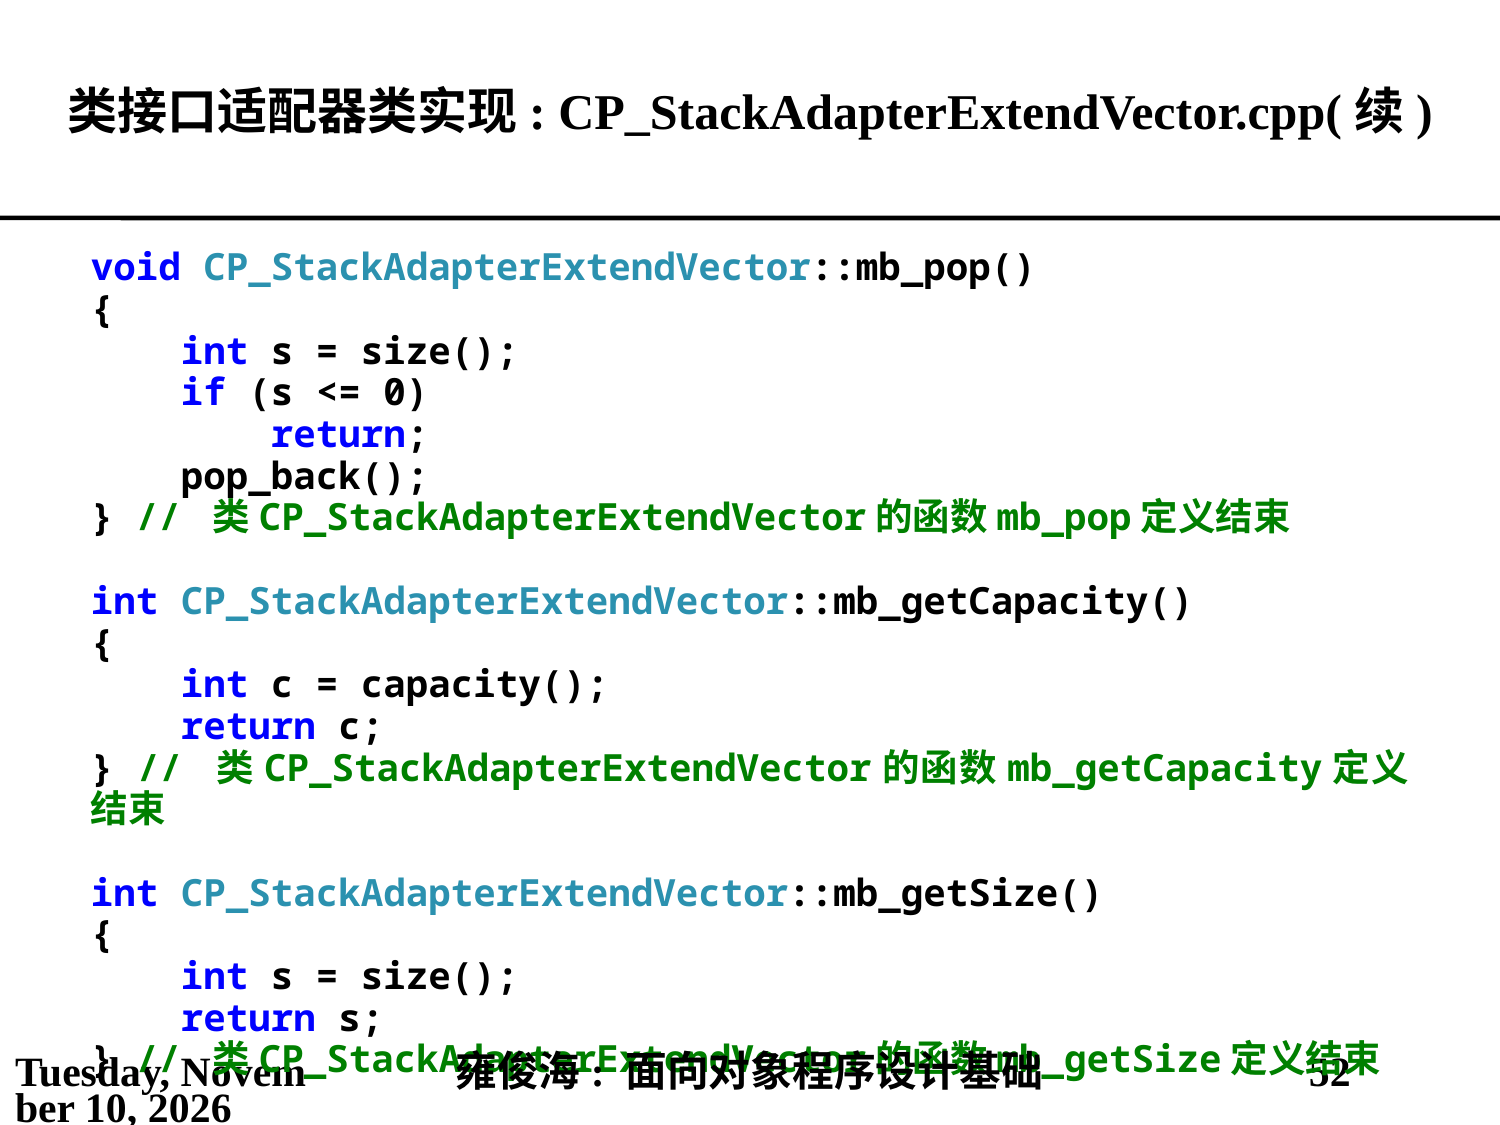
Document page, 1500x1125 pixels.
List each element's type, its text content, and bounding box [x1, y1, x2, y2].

footer 雍俊海: 面向对象程序设计基础 [337, 1042, 1161, 1103]
title 类接口适配器类实现: CP_StackAdapterExtendVector.cpp(续) [0, 0, 1500, 217]
slide_number 52 [1161, 1042, 1499, 1103]
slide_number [0, 1042, 337, 1103]
list void CP_StackAdapterExtendVector::mb_pop() { int s = size(); if (s <= 0) return; pop_back(); } // 类CP_StackAdapterExtendVector的函数mb_pop定义结束 int CP_StackAdapterExtendVector::mb_getCapacity() { int c = capacity(); return c; } // 类CP_StackAdapterExtendVector的函数mb_getCapacity定义结束 int CP_StackAdapterExtendVector::mb_getSize() { int s = size(); return s; } // 类CP_StackAdapterExtendVector的函数mb_getSize定义结束 [75, 239, 1425, 1042]
